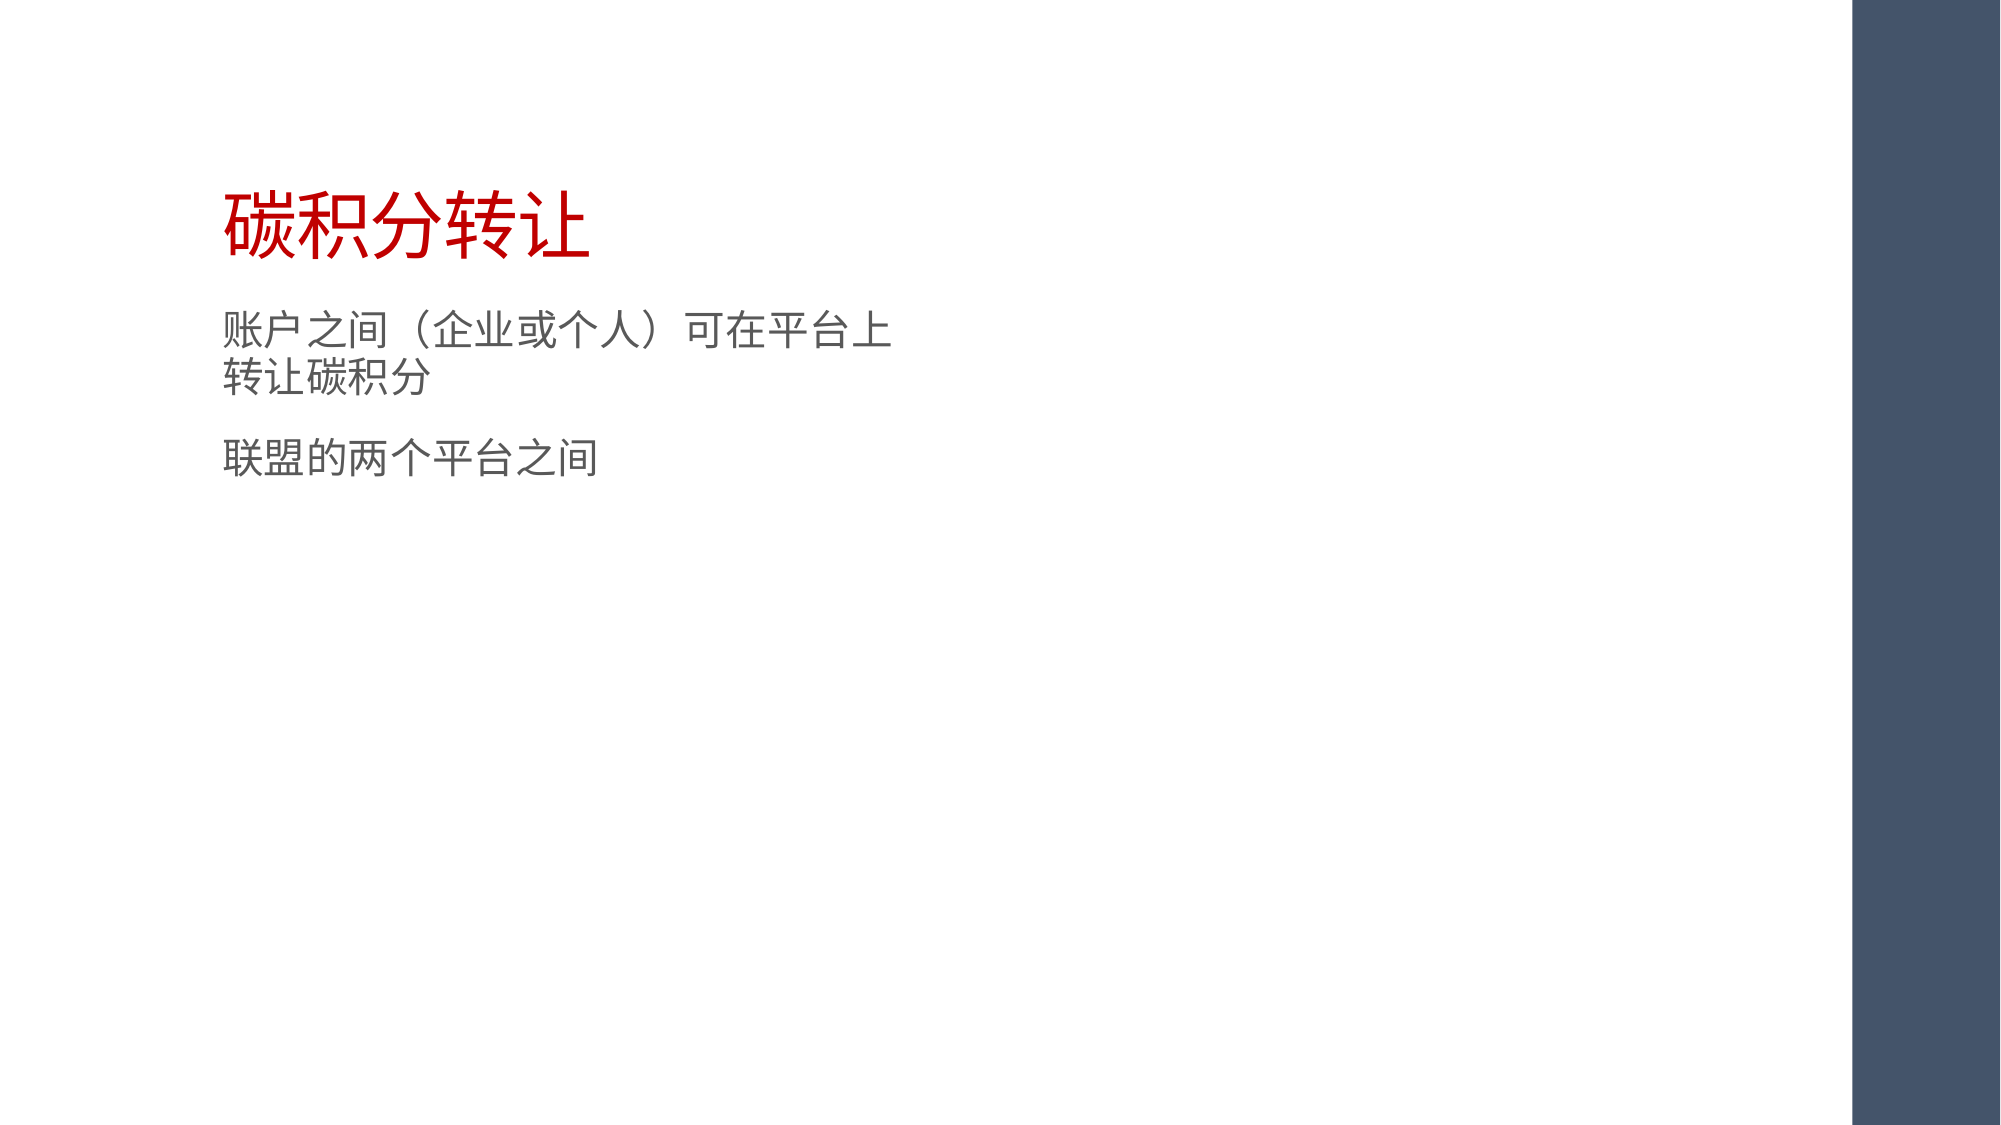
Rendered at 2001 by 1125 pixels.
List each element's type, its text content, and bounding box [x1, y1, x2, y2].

title 碳积分转让 [206, 43, 1797, 278]
list 账户之间（企业或个人）可在平台上转让碳积分 联盟的两个平台之间 [206, 299, 942, 1014]
